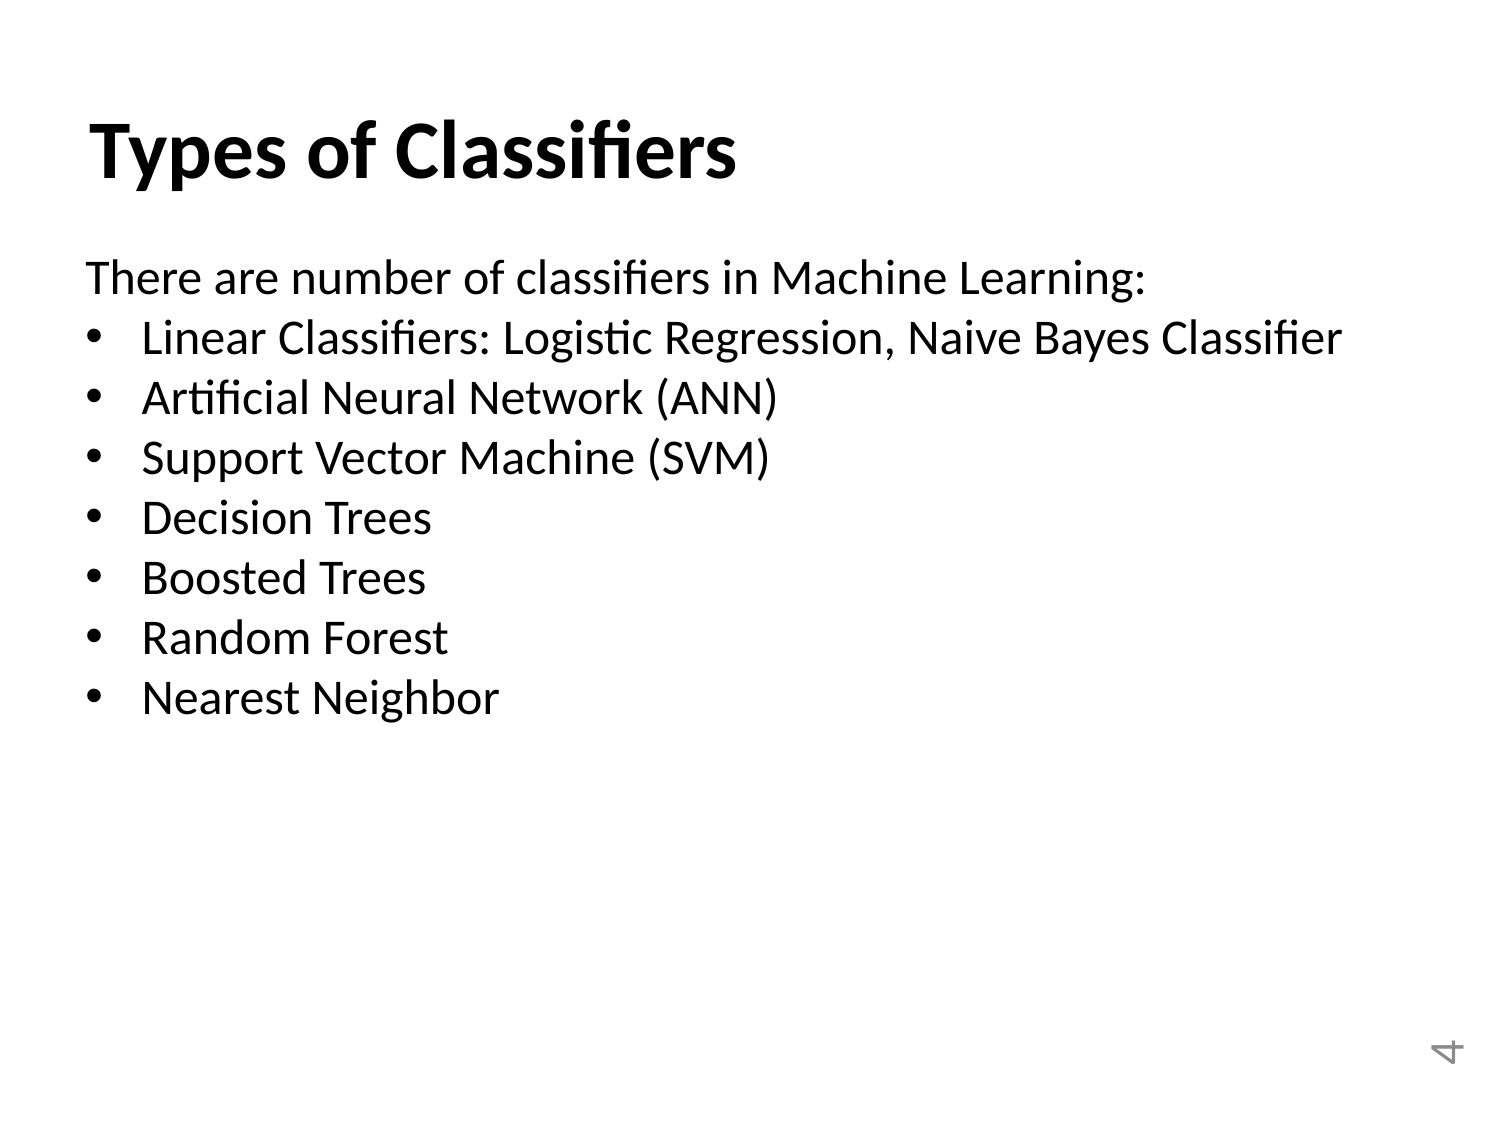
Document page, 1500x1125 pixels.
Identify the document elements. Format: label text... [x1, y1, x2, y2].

text_box Types of Classifiers [74, 87, 1438, 203]
slide_number 4 [1412, 1025, 1475, 1125]
text_box There are number of classifiers in Machine Learning: Linear Classifiers: Logistic Regression, Naive Bayes Classifier Artificial Neural Network (ANN) Support Vector Machine (SVM) Decision Trees Boosted Trees Random Forest Nearest Neighbor [70, 237, 1434, 793]
